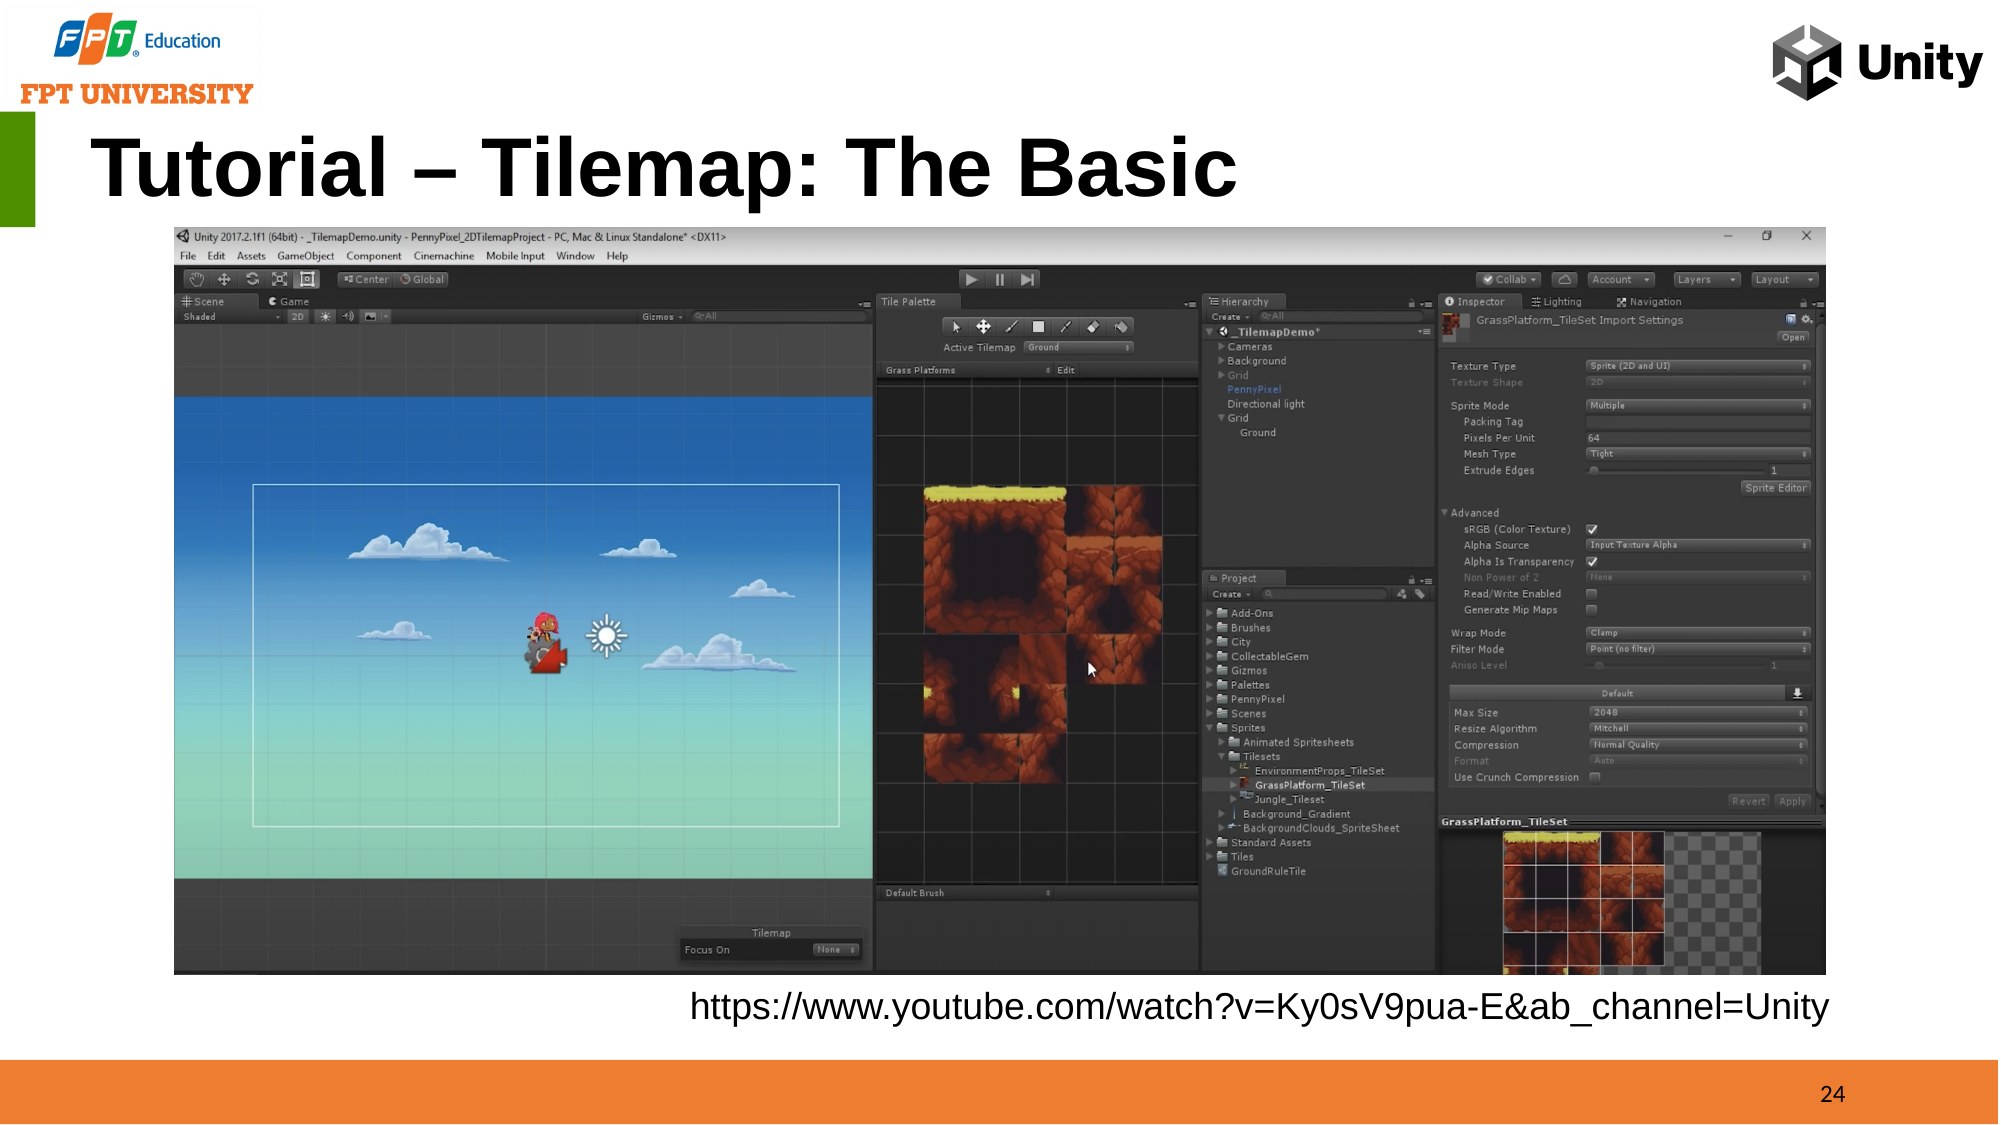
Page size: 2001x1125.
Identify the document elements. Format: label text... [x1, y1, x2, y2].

text_box https://www.youtube.com/watch?v=Ky0sV9pua-E&ab_channel=Unity [674, 975, 1845, 1032]
picture [4, 4, 262, 109]
picture [1765, 0, 1992, 126]
picture [174, 227, 1826, 975]
text_box Tutorial – Tilemap: The Basic [37, 111, 1976, 228]
slide_number 24 [1412, 1063, 1861, 1122]
